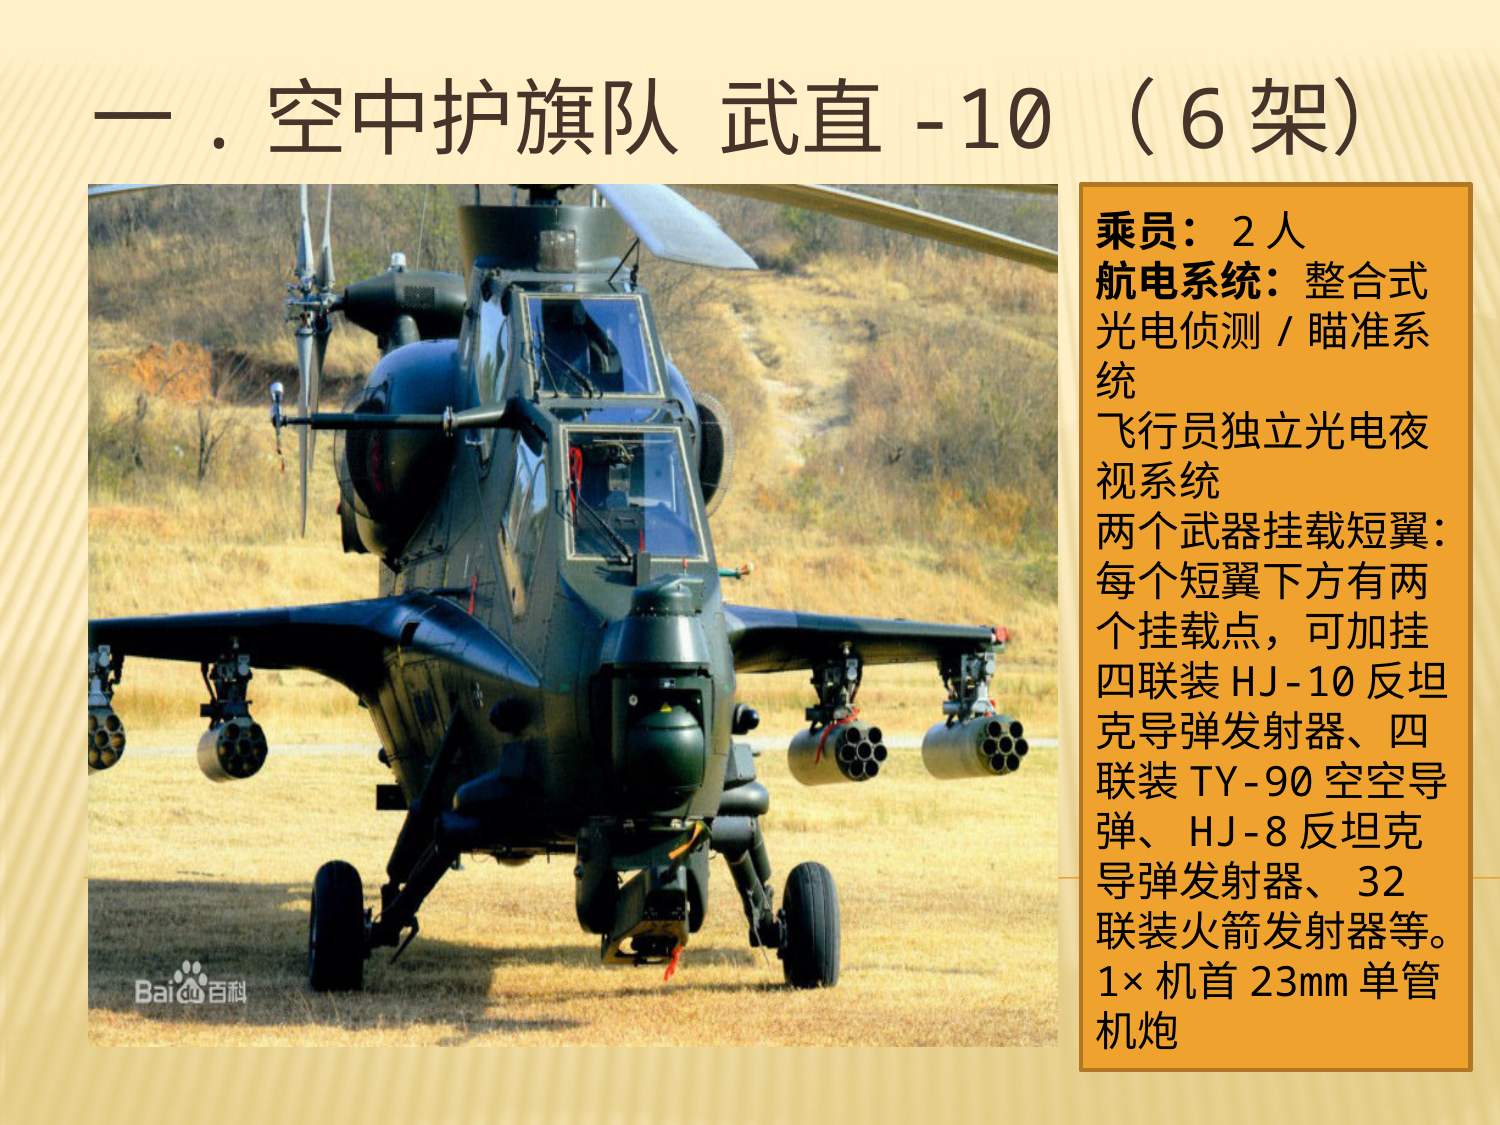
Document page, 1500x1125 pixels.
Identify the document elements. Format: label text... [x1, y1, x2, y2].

picture [88, 184, 1058, 1048]
subtitle 一.空中护旗队 武直-10（6架） [76, 54, 1465, 173]
text_box 乘员：2人 航电系统：整合式光电侦测/瞄准系统 飞行员独立光电夜视系统 两个武器挂载短翼：每个短翼下方有两个挂载点，可加挂四联装HJ-10反坦克导弹发射器、四联装TY-90空空导弹、HJ-8反坦克导弹发射器、32联装火箭发射器等。 1×机首23mm单管机炮 [1079, 182, 1473, 1072]
